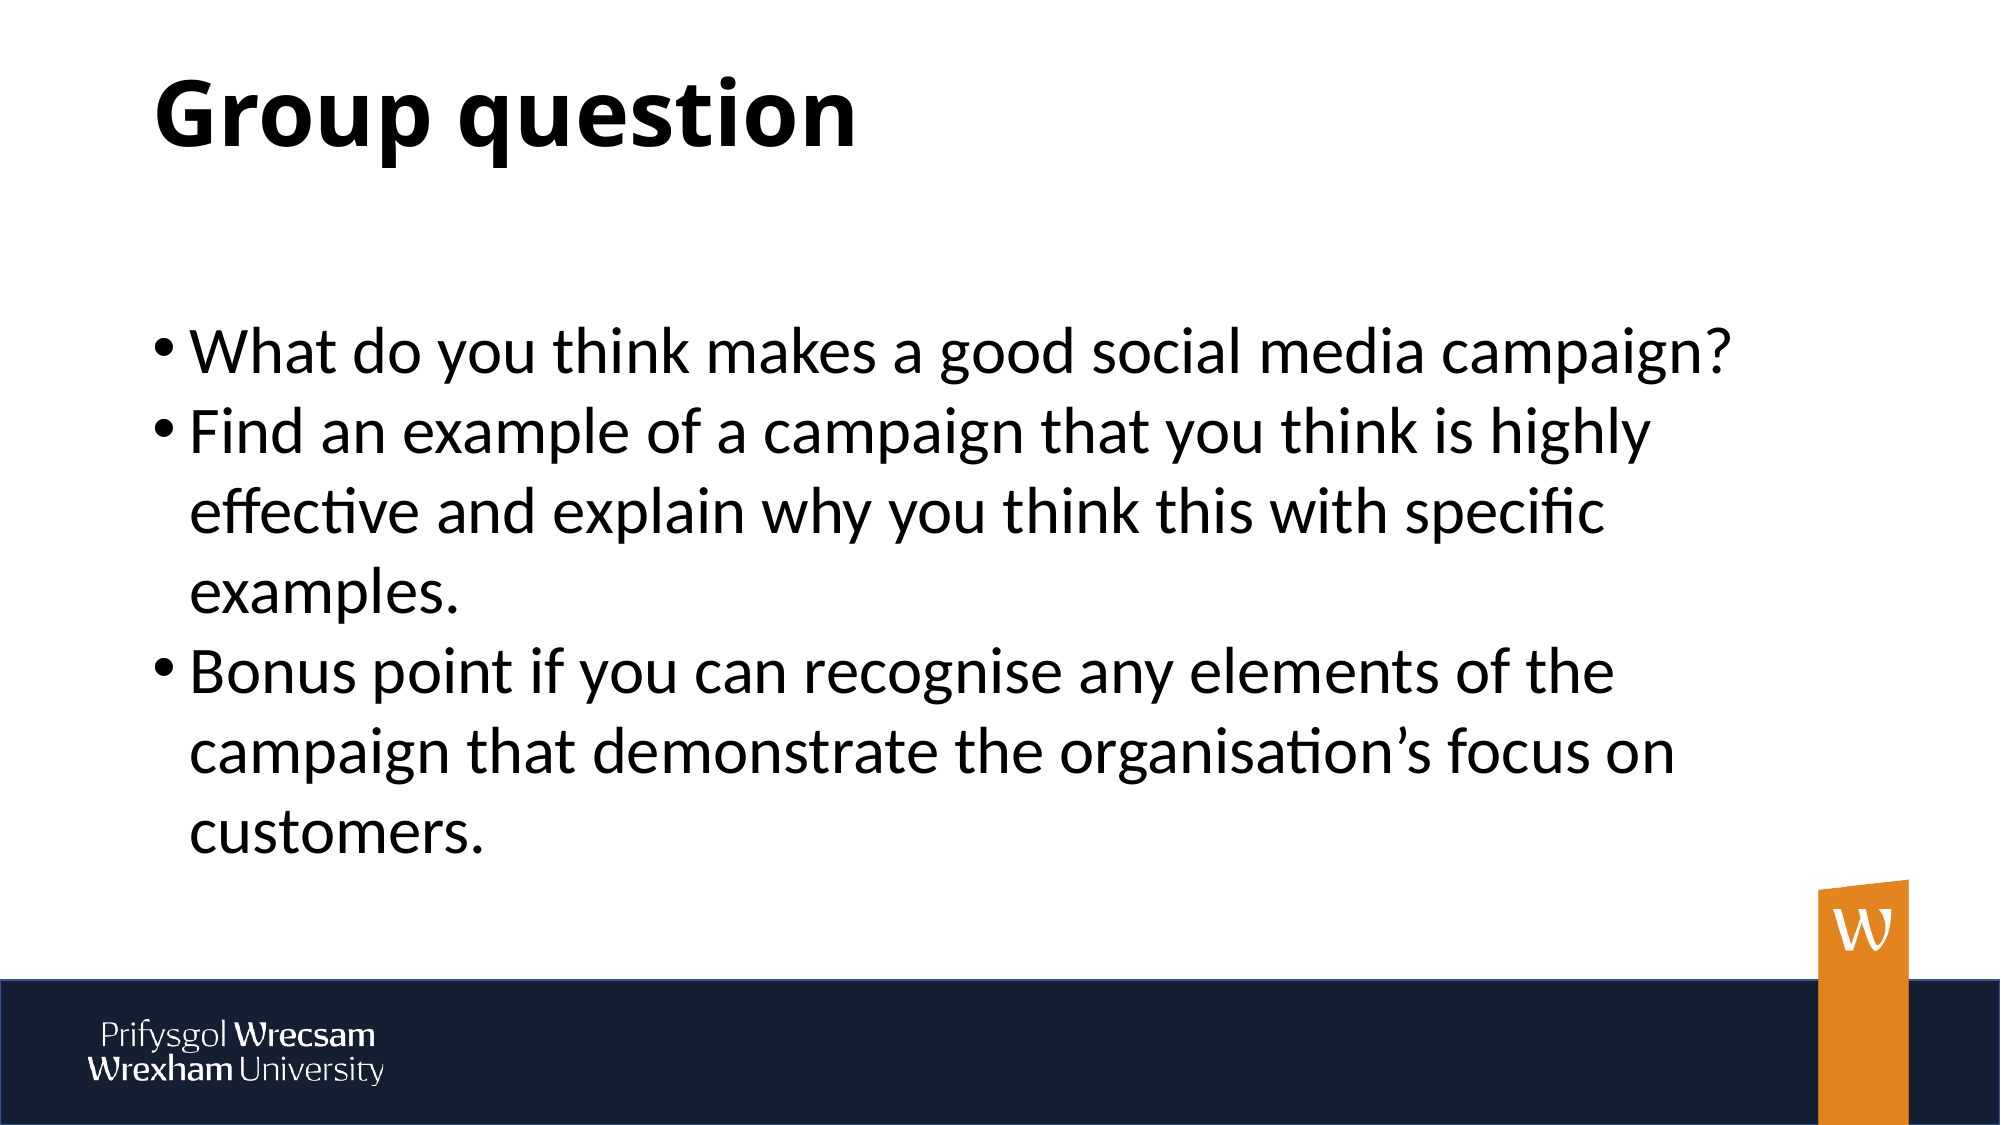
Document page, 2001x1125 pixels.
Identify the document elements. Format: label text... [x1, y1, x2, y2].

picture [1818, 879, 1909, 1125]
picture [87, 1019, 384, 1086]
list What do you think makes a good social media campaign? Find an example of a campaign that you think is highly effective and explain why you think this with specific examples. Bonus point if you can recognise any elements of the campaign that demonstrate the organisation’s focus on customers. [137, 299, 1863, 1014]
title Group question [137, 59, 1863, 278]
text_box [1909, 979, 2000, 1125]
text_box [0, 979, 1818, 1125]
